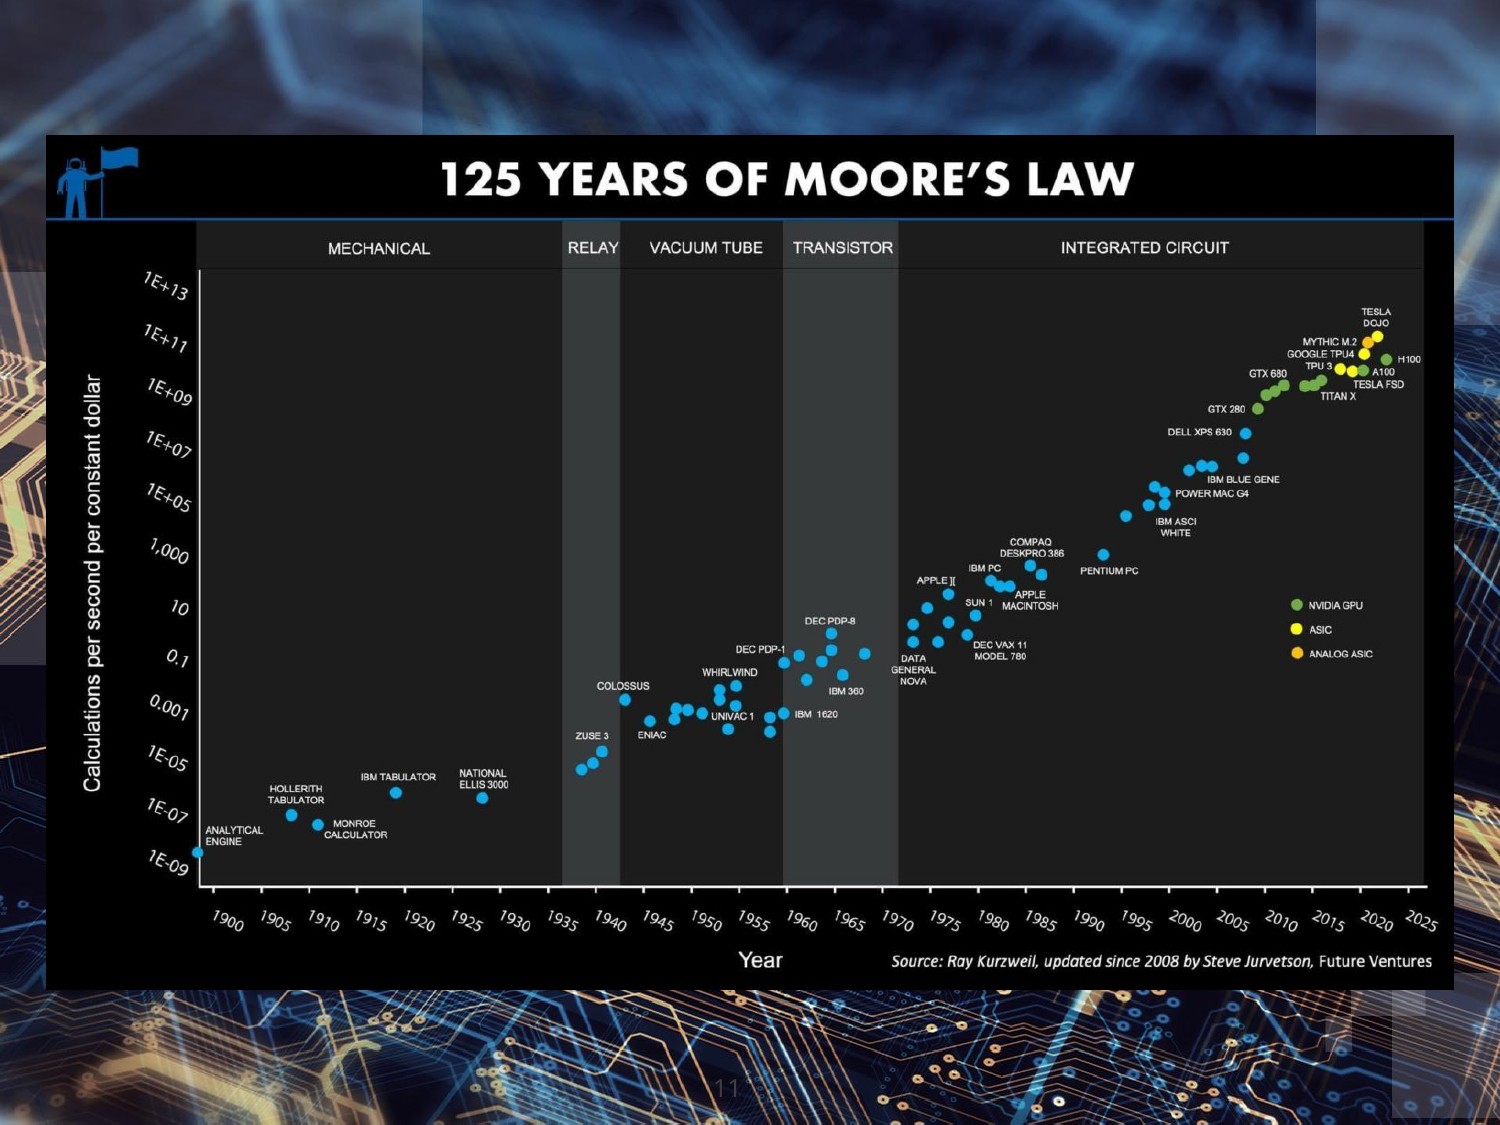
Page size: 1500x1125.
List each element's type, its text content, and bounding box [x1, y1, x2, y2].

picture [0, 0, 1500, 1125]
text_box ‹#› [681, 1065, 773, 1115]
